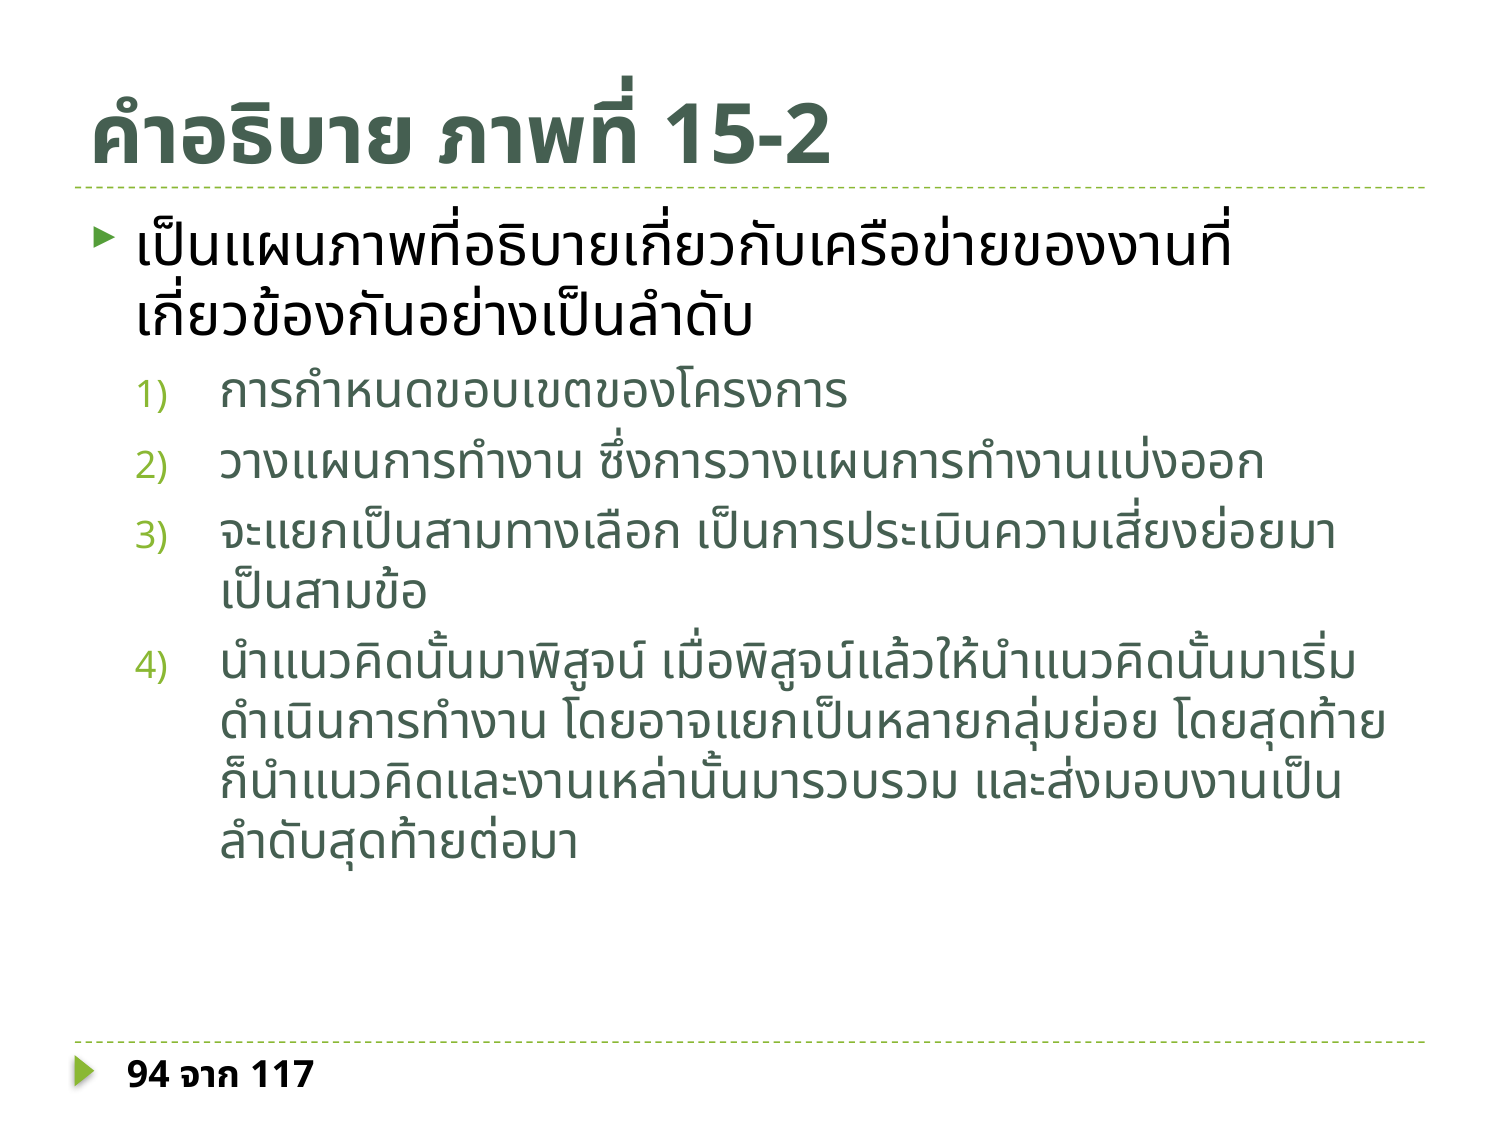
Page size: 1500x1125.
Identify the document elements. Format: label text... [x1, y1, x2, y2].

list เป็นแผนภาพที่อธิบายเกี่ยวกับเครือข่ายของงานที่เกี่ยวข้องกันอย่างเป็นลำดับ การกำหนดขอบเขตของโครงการ วางแผนการทำงาน ซึ่งการวางแผนการทำงานแบ่งออก จะแยกเป็นสามทางเลือก เป็นการประเมินความเสี่ยงย่อยมาเป็นสามข้อ นำแนวคิดนั้นมาพิสูจน์ เมื่อพิสูจน์แล้วให้นำแนวคิดนั้นมาเริ่มดำเนินการทำงาน โดยอาจแยกเป็นหลายกลุ่มย่อย โดยสุดท้ายก็นำแนวคิดและงานเหล่านั้นมารวบรวม และส่งมอบงานเป็นลำดับสุดท้ายต่อมา [75, 200, 1425, 1010]
slide_number 94 จาก 117 [112, 1042, 438, 1103]
title คำอธิบาย ภาพที่ 15-2 [75, 24, 1425, 188]
